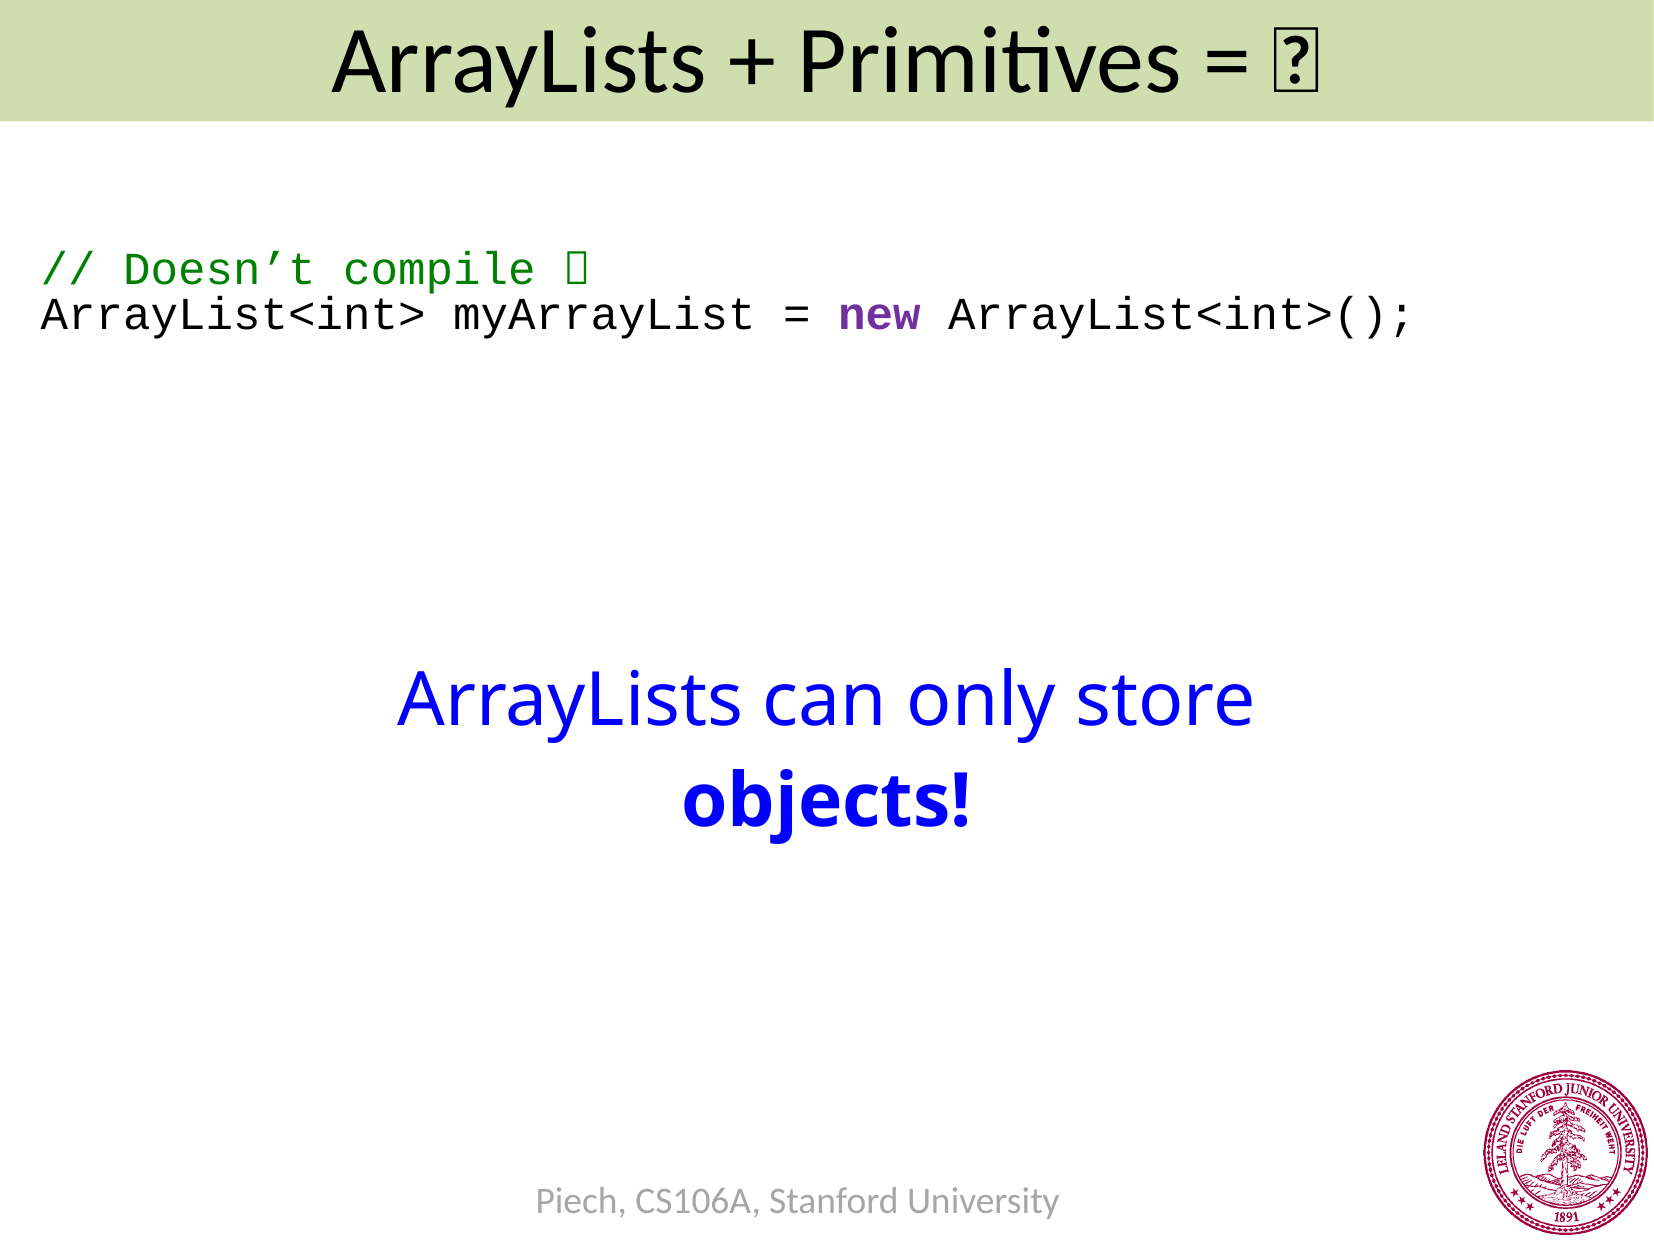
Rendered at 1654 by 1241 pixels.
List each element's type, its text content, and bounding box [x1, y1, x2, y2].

picture [1483, 1070, 1648, 1235]
text_box // Doesn’t compile  ArrayList<int> myArrayList = new ArrayList<int>(); [25, 232, 1628, 933]
text_box ArrayLists + Primitives = 💔 [0, 0, 1654, 122]
text_box ArrayLists can only store objects! [245, 632, 1408, 745]
